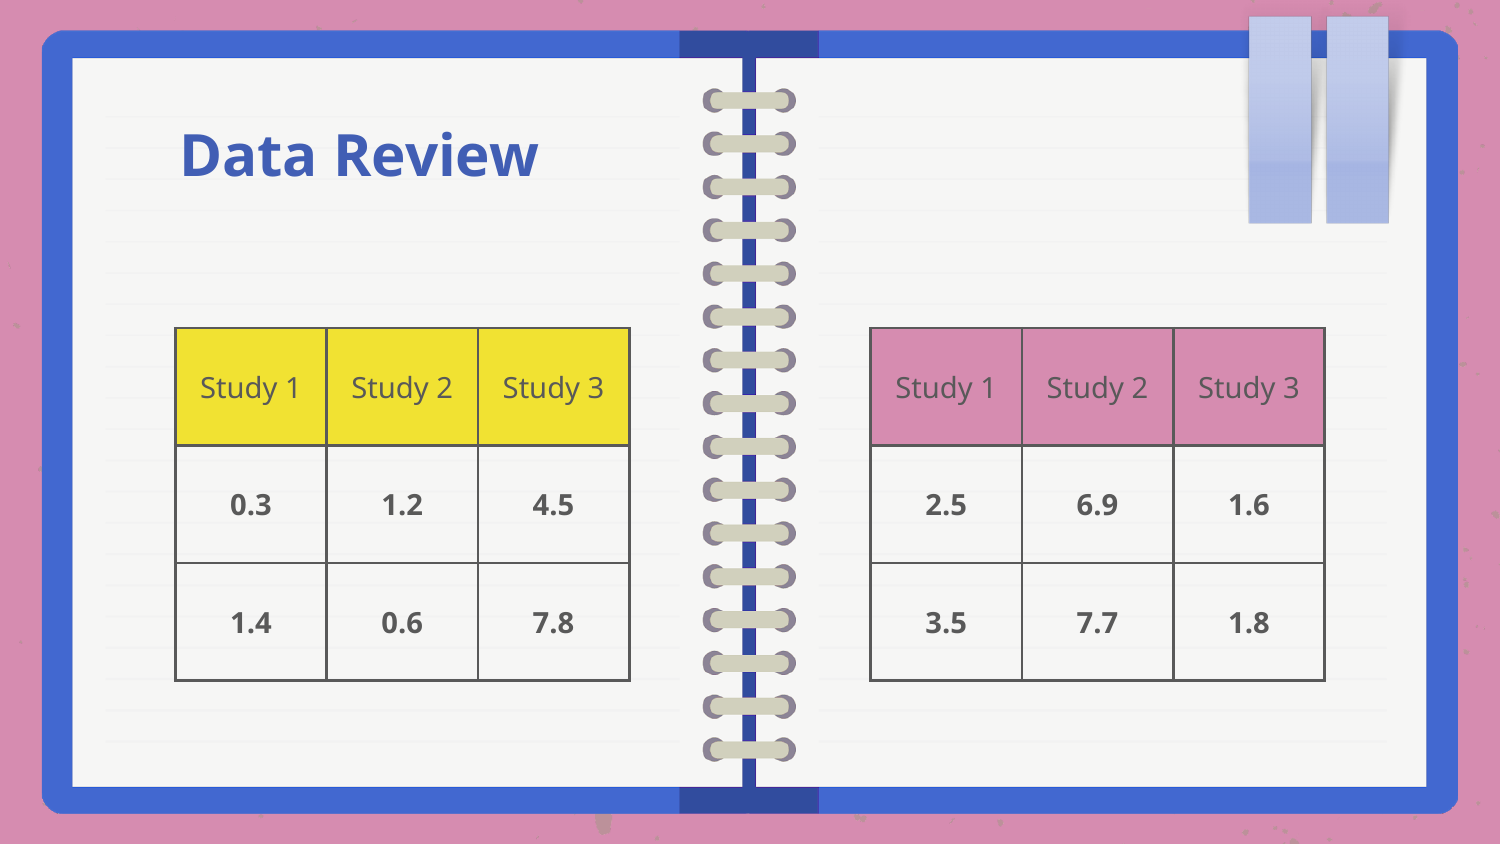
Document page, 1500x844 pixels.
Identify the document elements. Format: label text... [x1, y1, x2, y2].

table_cell 1.4 [177, 564, 325, 679]
table_cell 6.9 [1023, 447, 1172, 562]
table_header Study 1 [177, 329, 325, 444]
table_cell 3.5 [872, 564, 1021, 679]
table_cell 4.5 [479, 447, 628, 562]
table_cell 1.6 [1175, 447, 1323, 562]
table_cell 7.7 [1023, 564, 1172, 679]
table_header Study 2 [328, 329, 477, 444]
table_cell 0.3 [177, 447, 325, 562]
table_cell 1.8 [1175, 564, 1323, 679]
table_cell 7.8 [479, 564, 628, 679]
table_header Study 3 [479, 329, 628, 444]
table_cell 0.6 [328, 564, 477, 679]
picture [41, 0, 1500, 814]
table_cell 2.5 [872, 447, 1021, 562]
table_header Study 3 [1175, 329, 1323, 444]
table_cell 1.2 [328, 447, 477, 562]
table_header Study 1 [872, 329, 1021, 444]
table_header Study 2 [1023, 329, 1172, 444]
title Data Review [164, 116, 559, 344]
